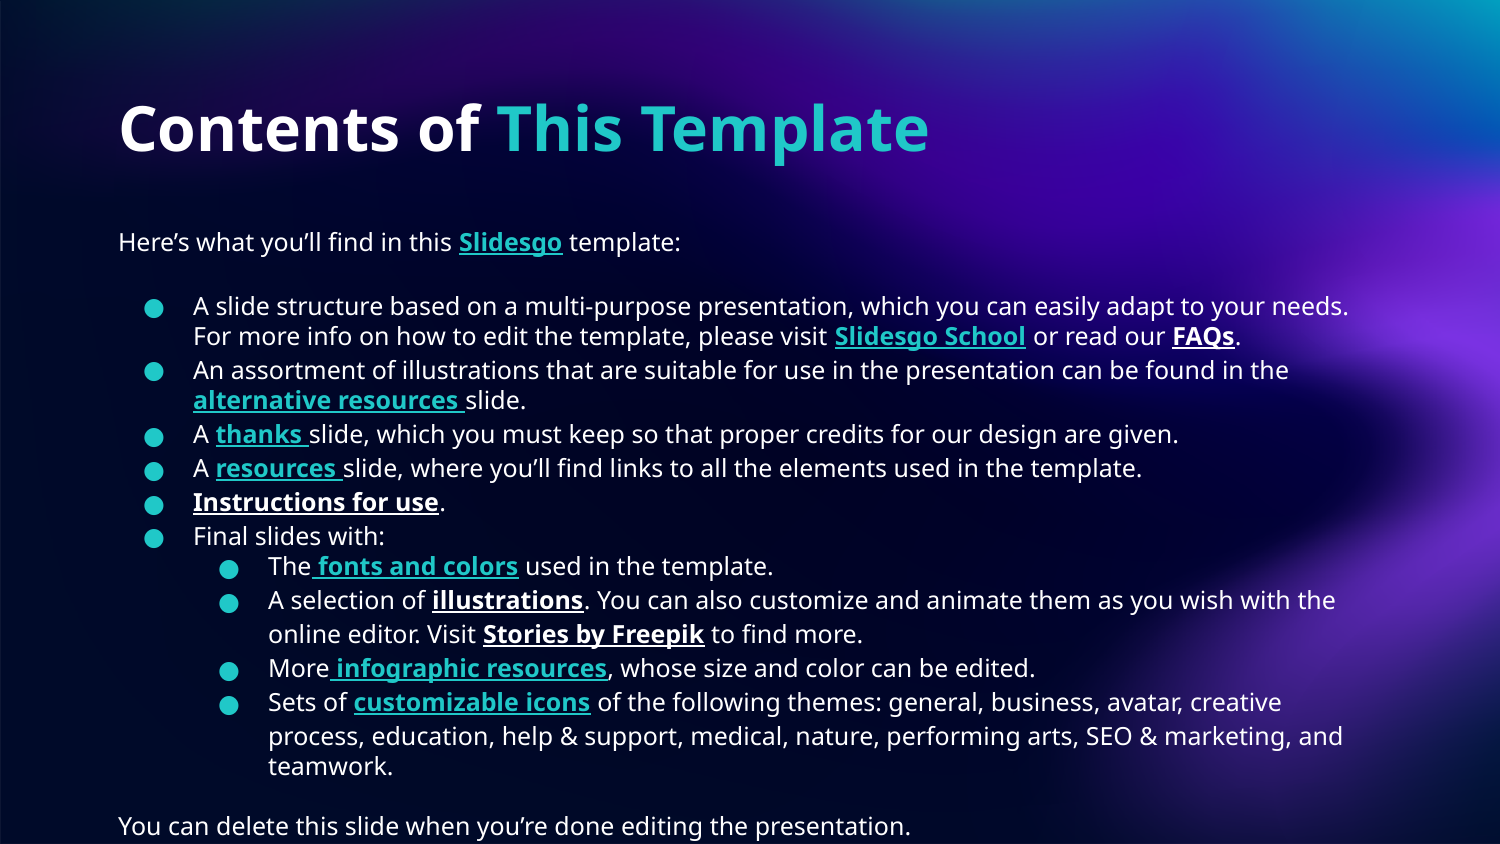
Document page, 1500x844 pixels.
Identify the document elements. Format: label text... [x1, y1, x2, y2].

picture [0, 0, 1500, 844]
title Contents of This Template [118, 88, 1382, 167]
title Here’s what you’ll find in this Slidesgo template: A slide structure based on a multi-purpose presentation, which you can easily adapt to your needs. For more info on how to edit the template, please visit Slidesgo School or read our FAQs. An assortment of illustrations that are suitable for use in the presentation can be found in the alternative resources slide. A thanks slide, which you must keep so that proper credits for our design are given. A resources slide, where you’ll find links to all the elements used in the template. Instructions for use. Final slides with: The fonts and colors used in the template. A selection of illustrations. You can also customize and animate them as you wish with the online editor. Visit Stories by Freepik to find more. More infographic resources, whose size and color can be edited. Sets of customizable icons of the following themes: general, business, avatar, creative process, education, help & support, medical, nature, performing arts, SEO & marketing, and teamwork. You can delete this slide when you’re done editing the presentation. [118, 226, 1382, 756]
